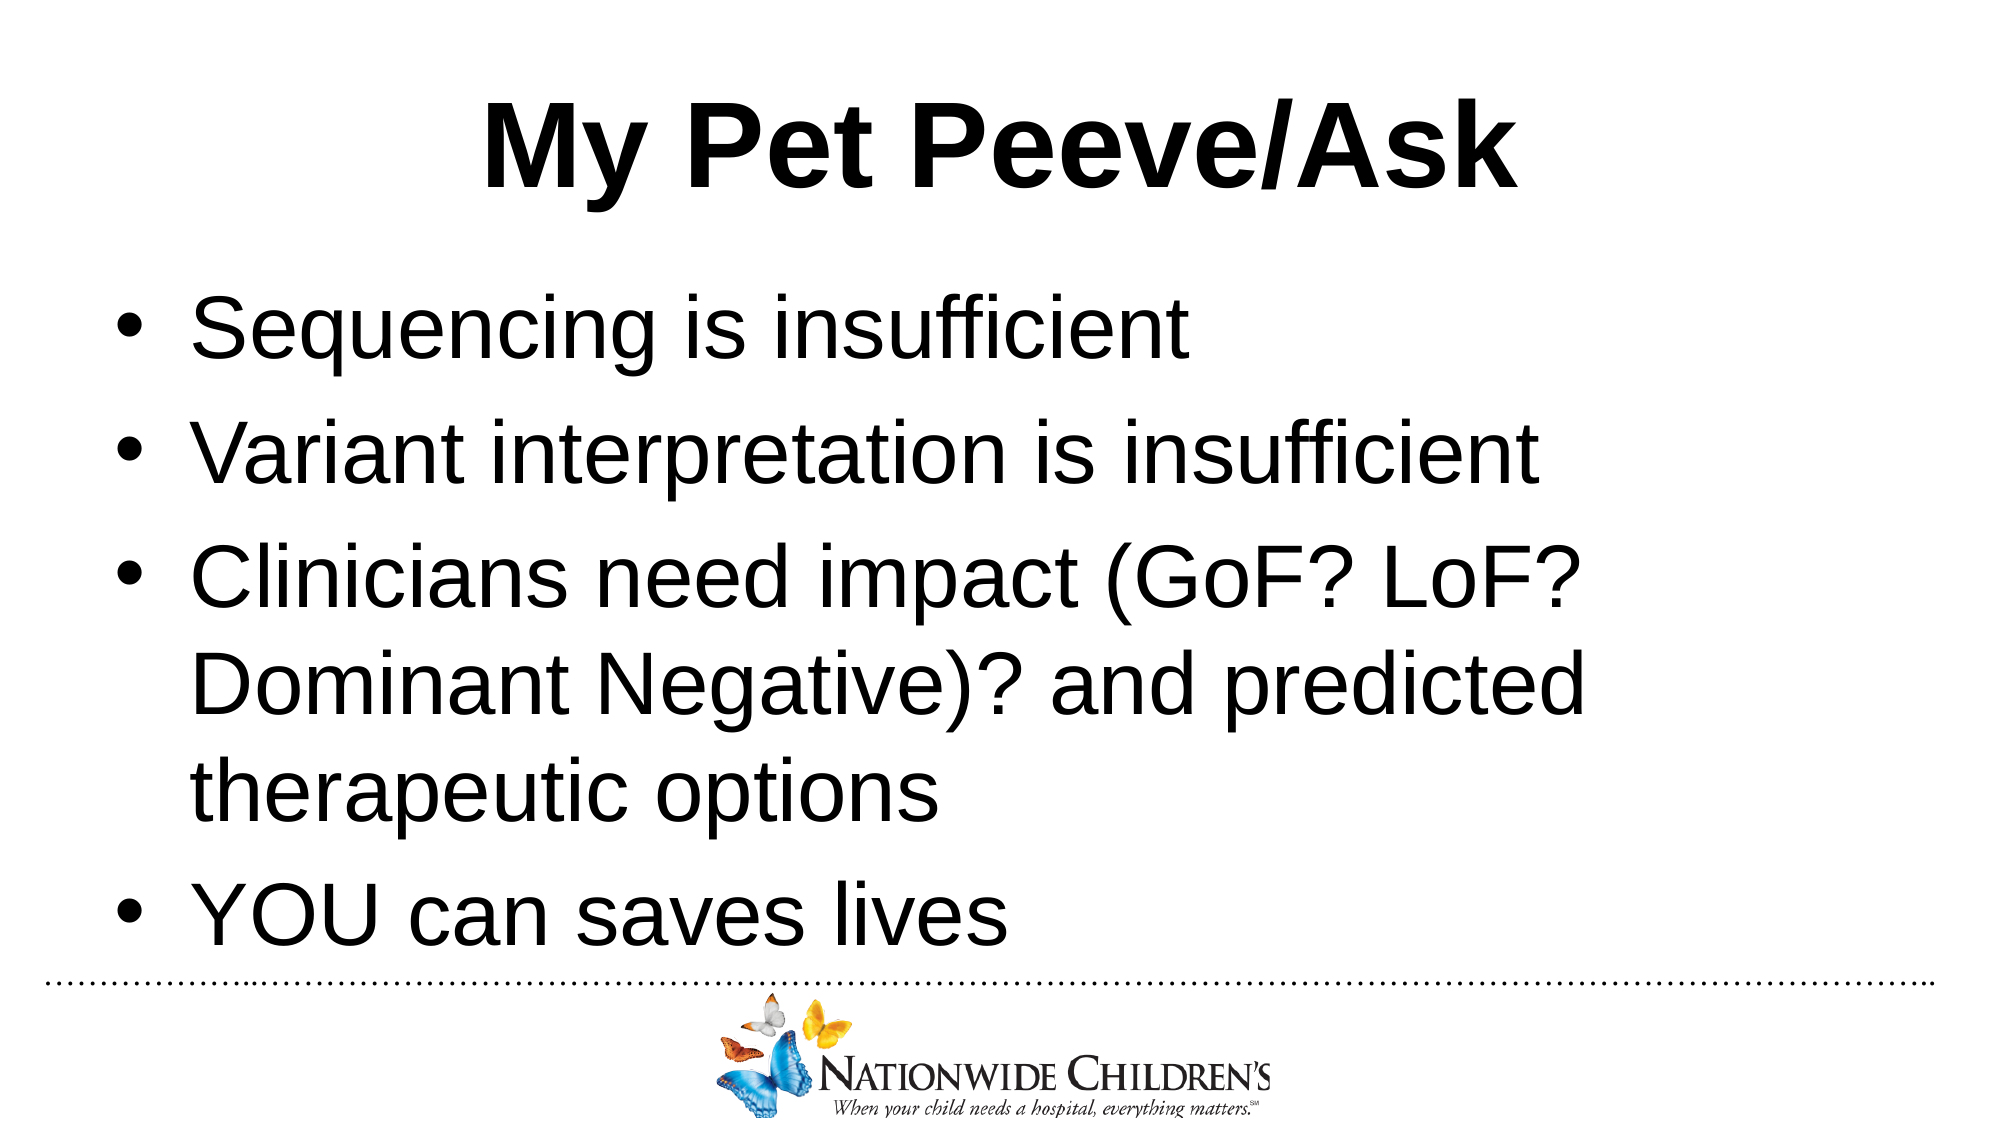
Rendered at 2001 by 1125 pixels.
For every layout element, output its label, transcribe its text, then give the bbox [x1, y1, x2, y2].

list Sequencing is insufficient Variant interpretation is insufficient Clinicians need impact (GoF? LoF? Dominant Negative)? and predicted therapeutic options YOU can saves lives [99, 262, 1900, 945]
title My Pet Peeve/Ask [99, 45, 1900, 233]
